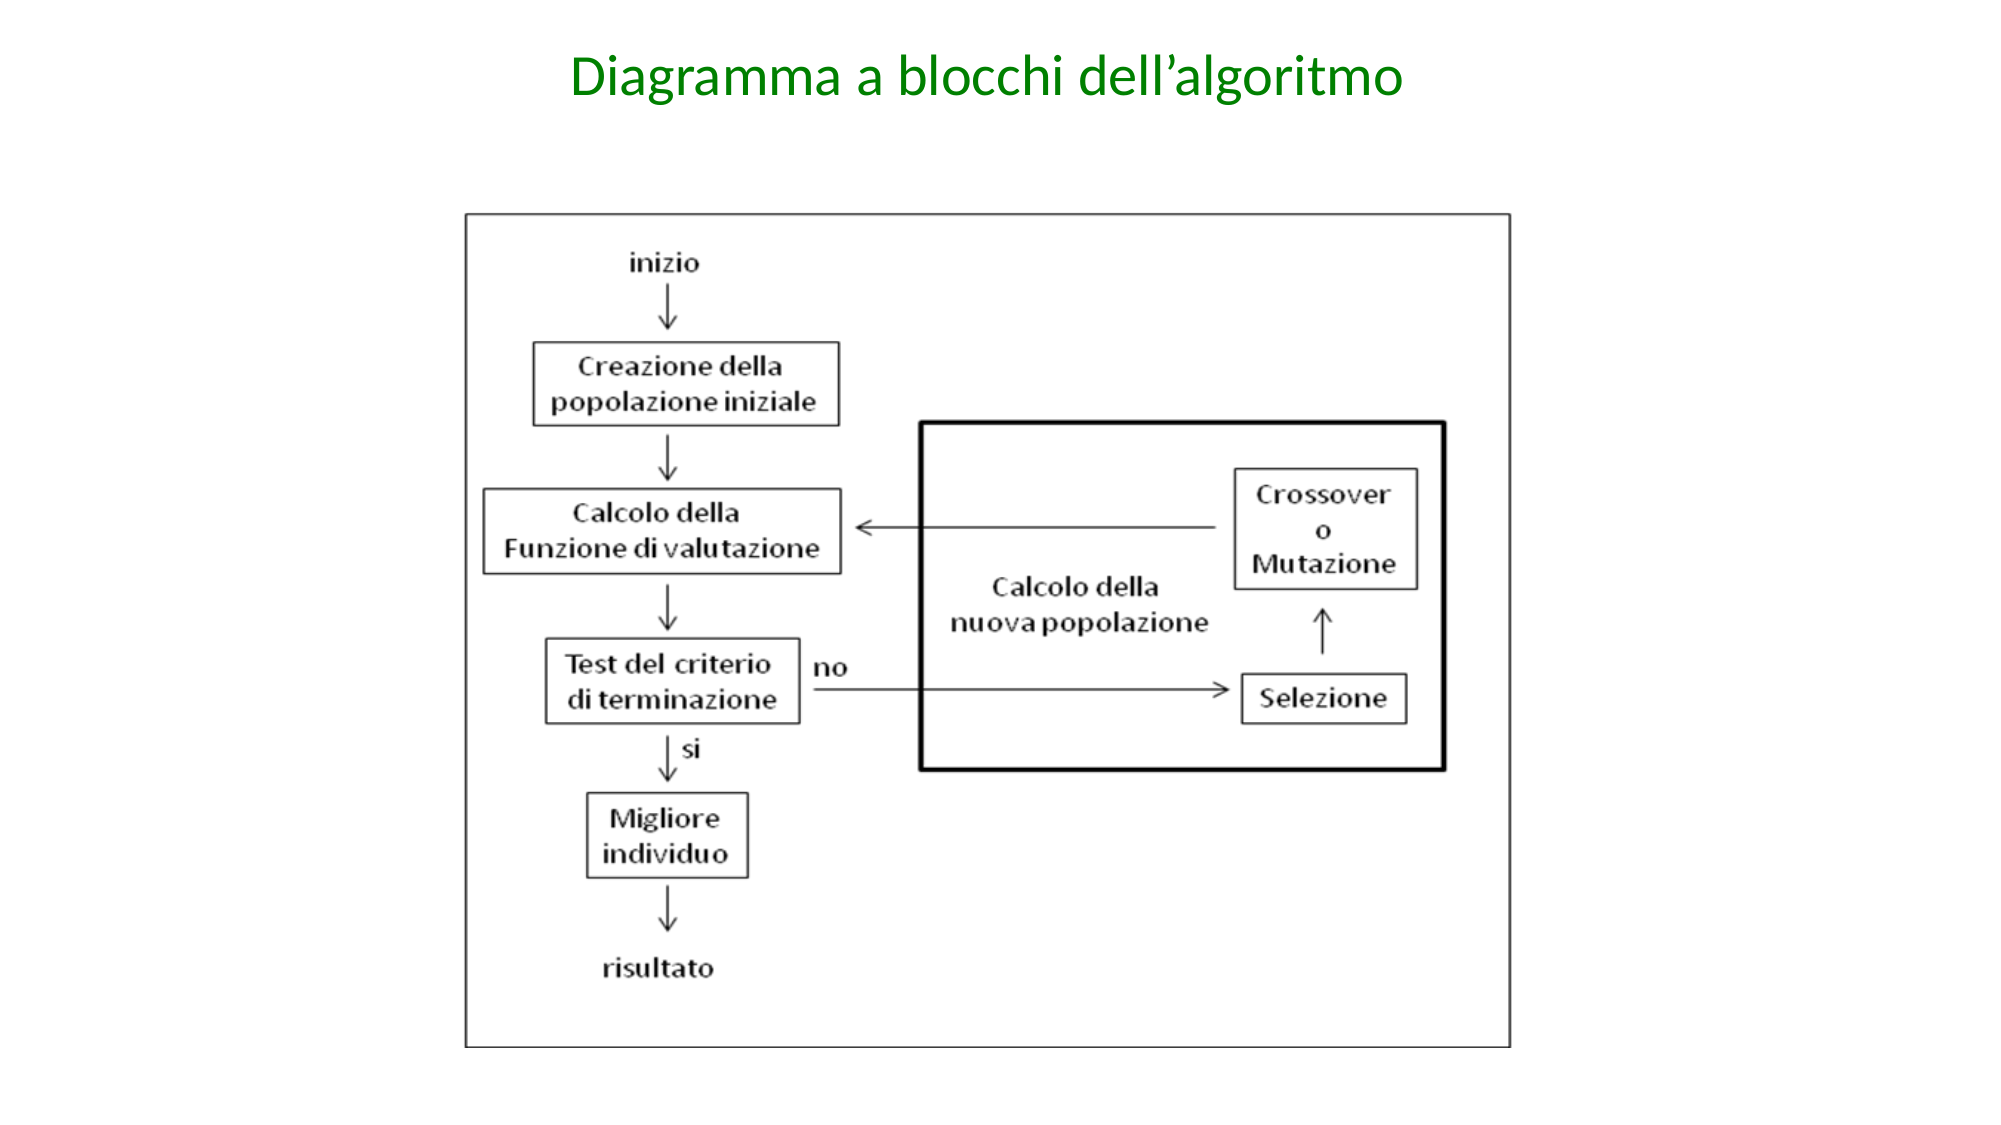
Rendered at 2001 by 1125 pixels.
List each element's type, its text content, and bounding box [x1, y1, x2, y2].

picture [462, 212, 1513, 1050]
list Diagramma a blocchi dell’algoritmo [300, 37, 1675, 225]
